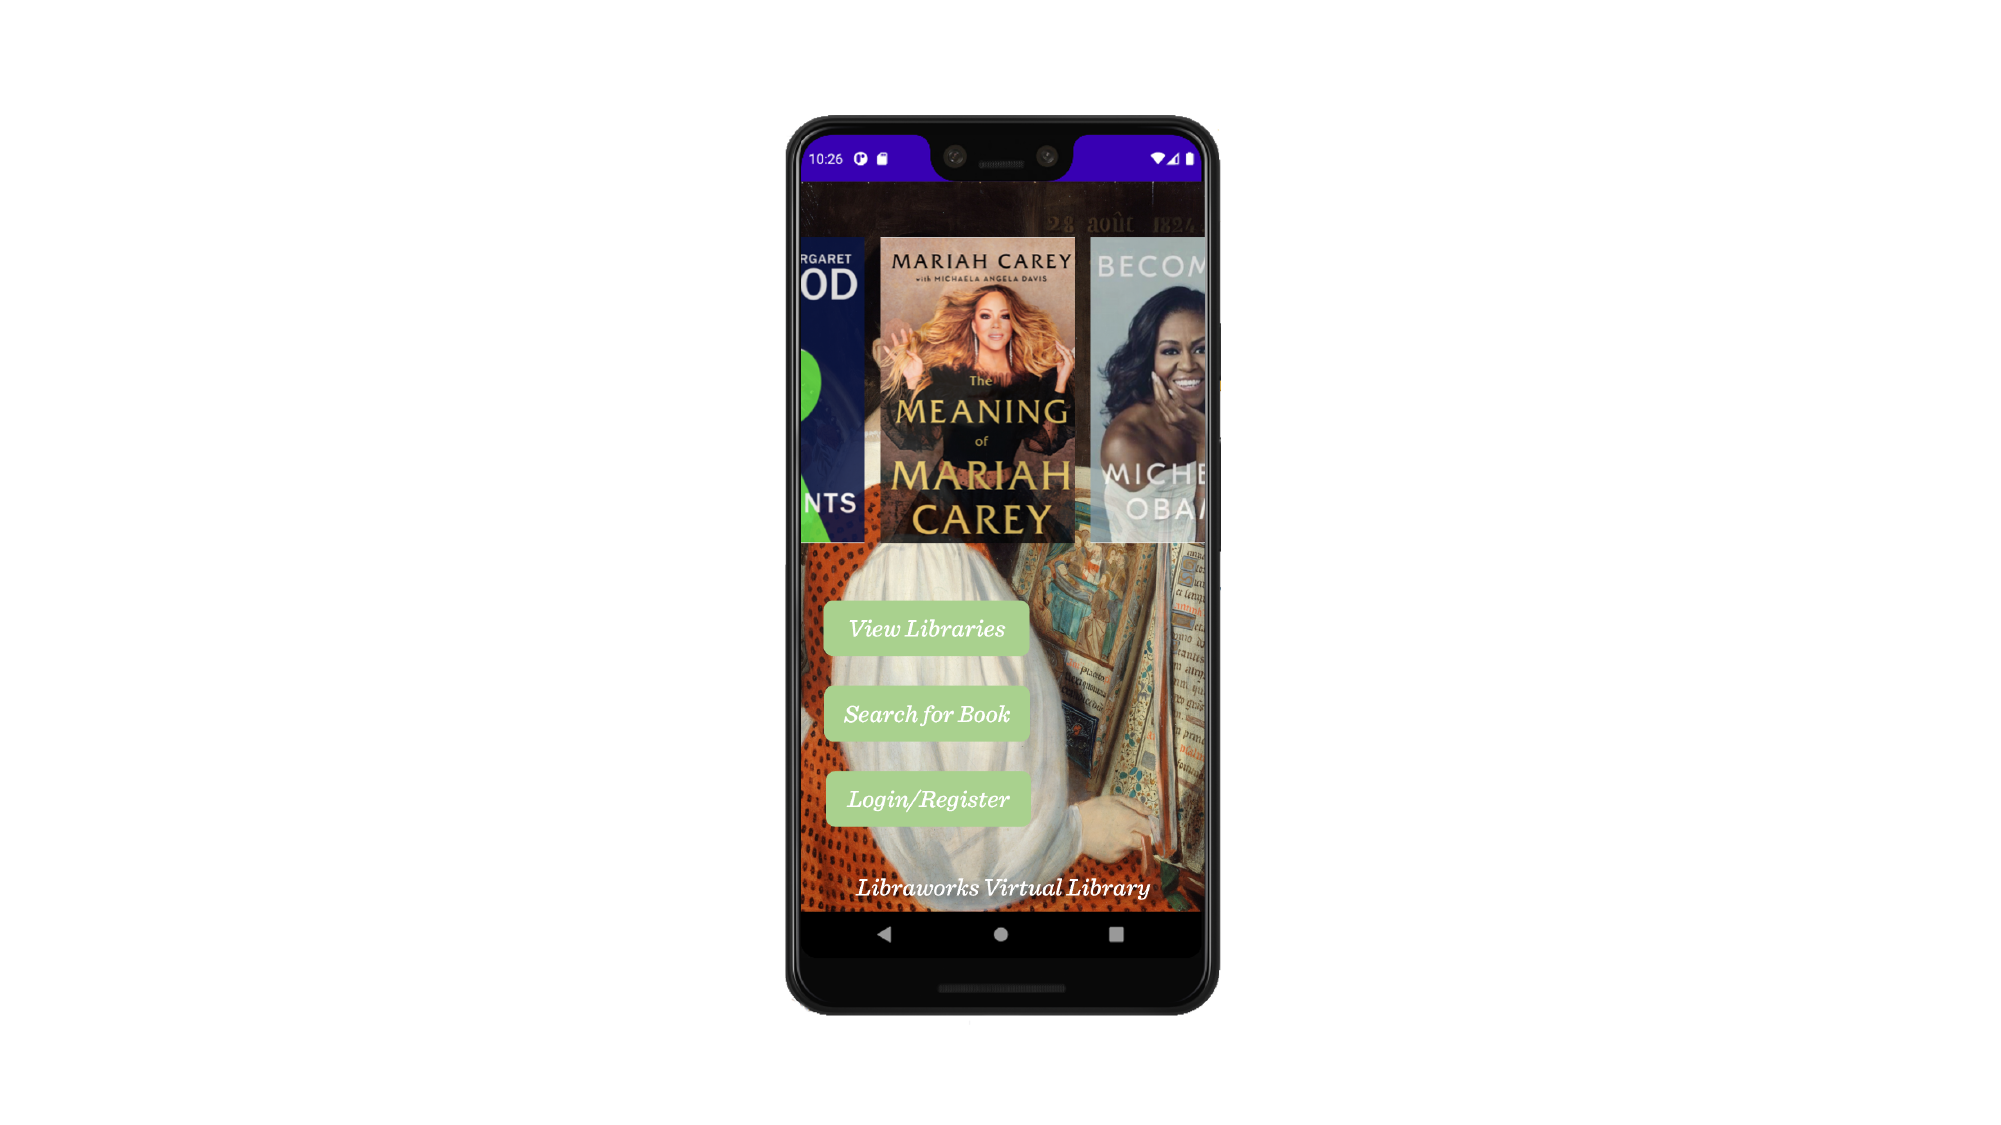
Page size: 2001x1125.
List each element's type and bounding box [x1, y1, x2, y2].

picture [772, 103, 1234, 1025]
